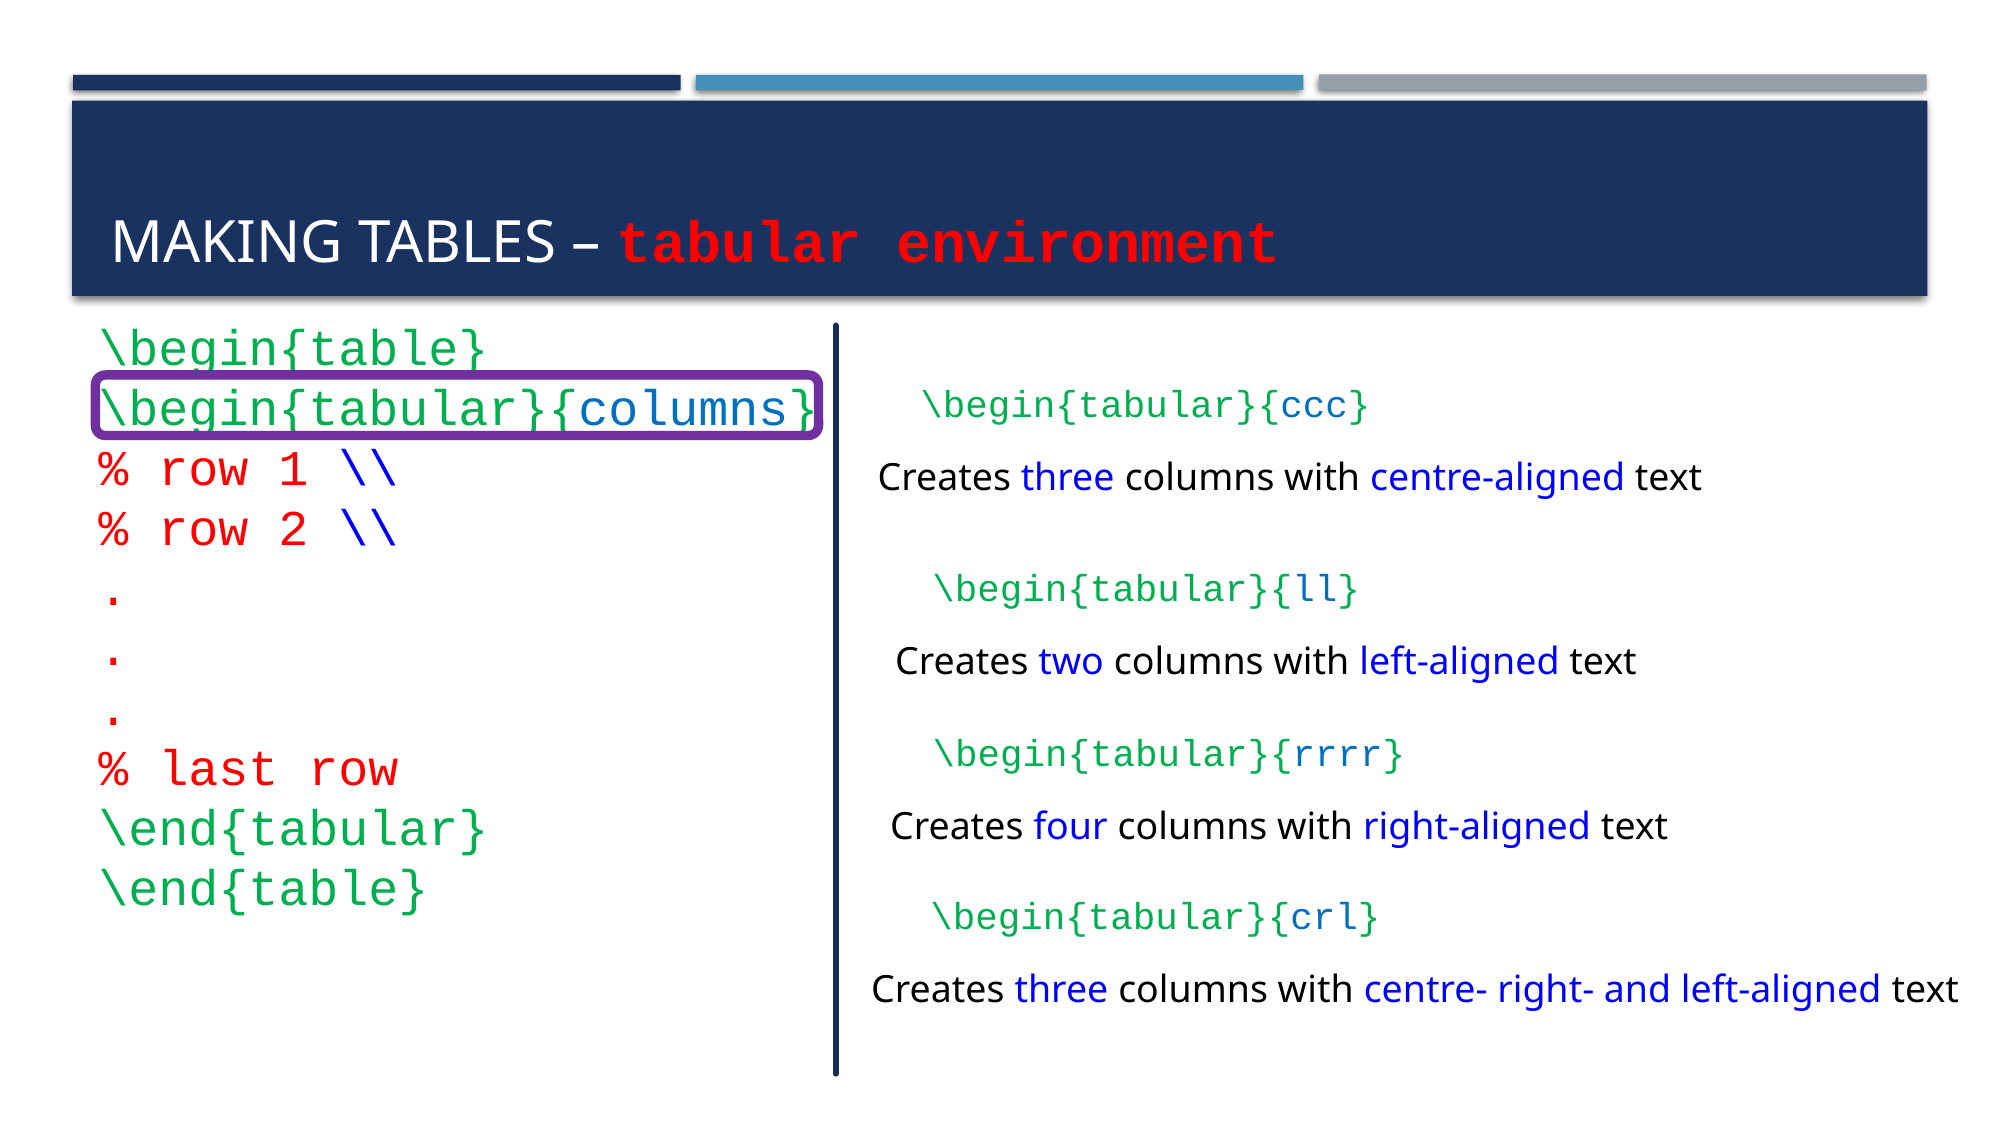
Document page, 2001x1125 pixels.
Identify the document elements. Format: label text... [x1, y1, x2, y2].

text_box [93, 373, 821, 438]
text_box Creates four columns with right-aligned text [875, 794, 1683, 854]
text_box Creates three columns with centre-aligned text [862, 445, 1717, 506]
text_box \begin{tabular}{rrrr} [917, 721, 1421, 782]
text_box Creates two columns with left-aligned text [880, 629, 1652, 689]
title Making tables – tabular environment [95, 115, 1905, 282]
text_box \begin{table} \begin{tabular}{columns} % row 1 \\ % row 2 \\ . . . % last row \end{tabular} \end{table} [83, 308, 836, 924]
text_box \begin{tabular}{ccc} [905, 372, 1386, 433]
text_box \begin{tabular}{ll} [917, 556, 1375, 617]
text_box Creates three columns with centre- right- and left-aligned text [856, 957, 1974, 1017]
text_box \begin{tabular}{crl} [915, 884, 1396, 944]
